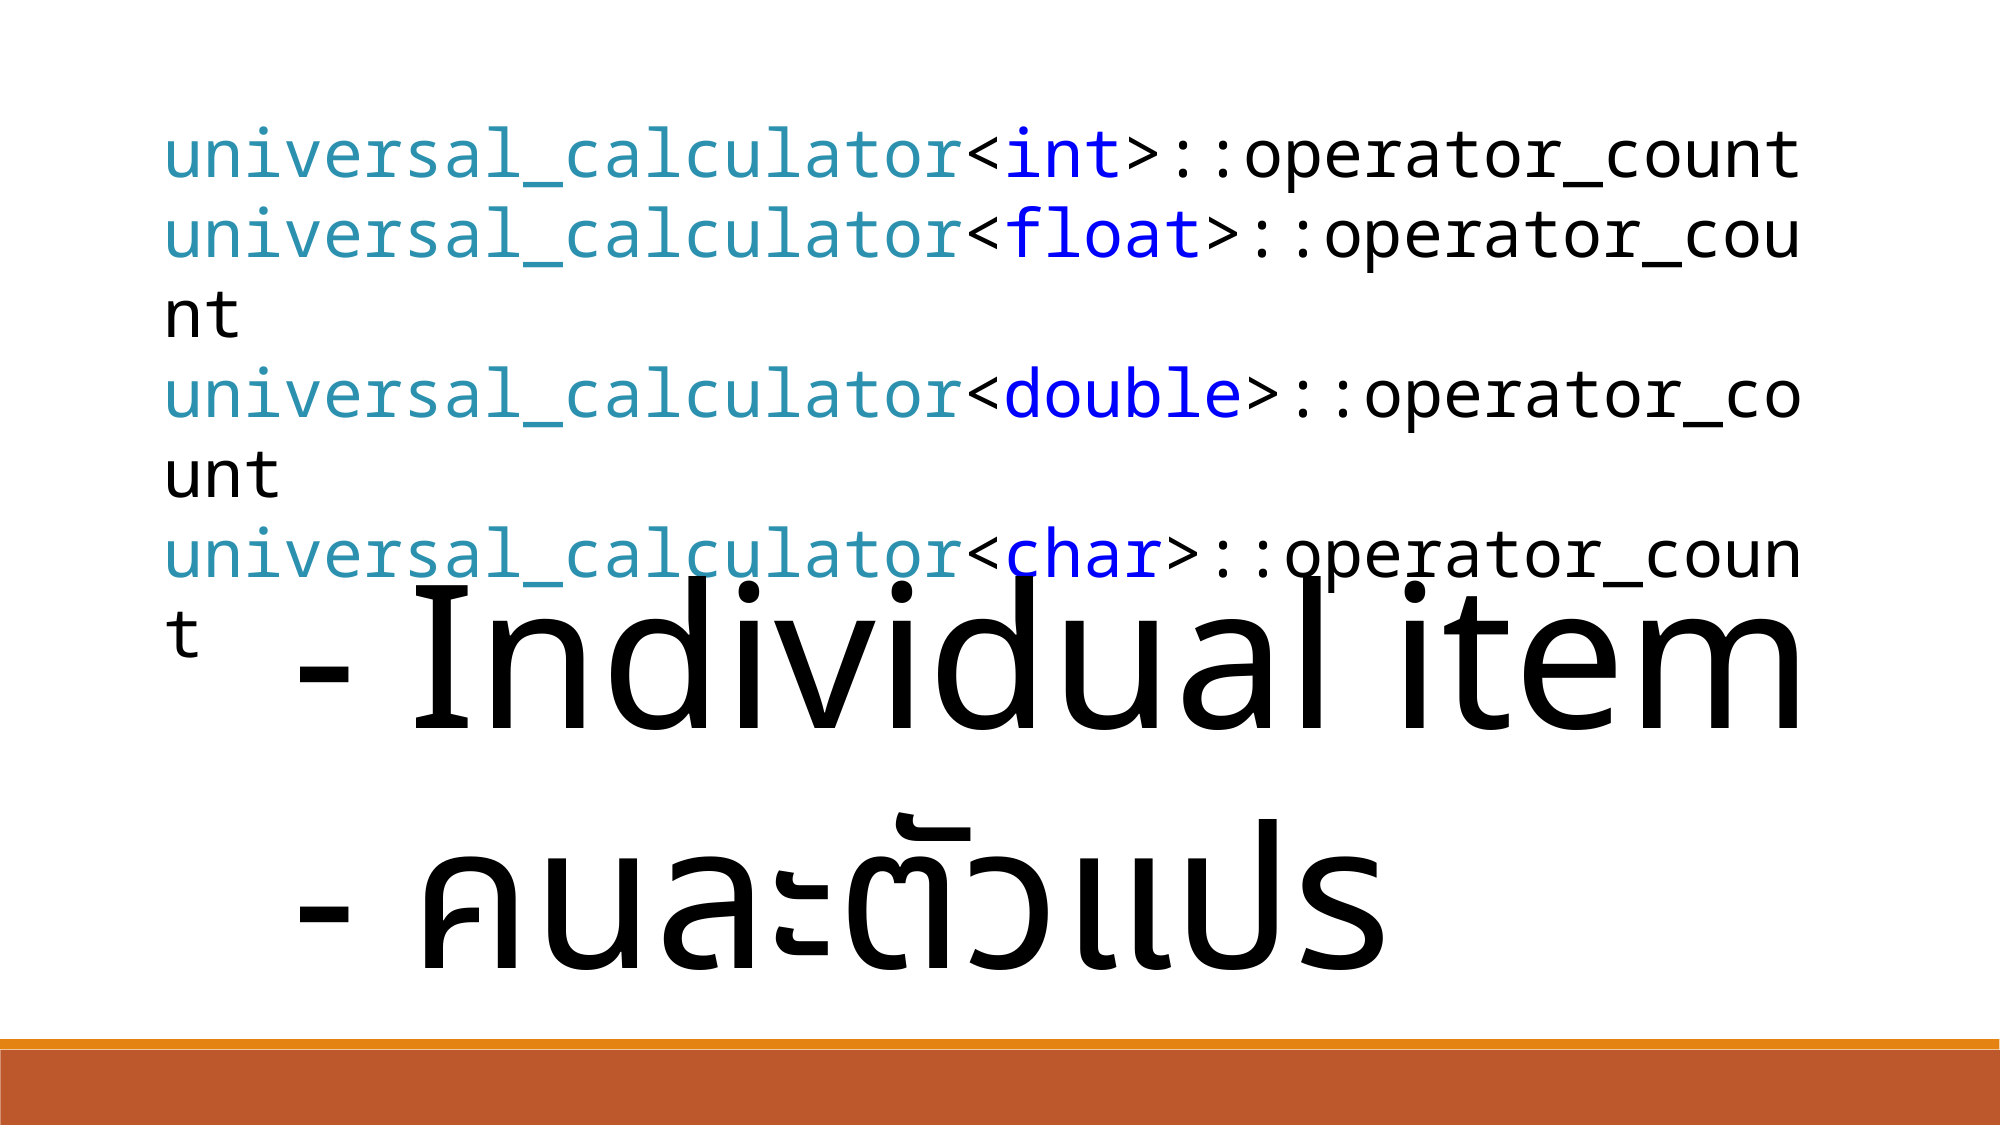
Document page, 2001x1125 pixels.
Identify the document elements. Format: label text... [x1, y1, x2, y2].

text_box universal_calculator<int>::operator_count universal_calculator<float>::operator_count universal_calculator<double>::operator_count universal_calculator<char>::operator_count [148, 103, 1852, 759]
text_box - Individual item - คนละตัวแปร [277, 521, 1829, 1016]
